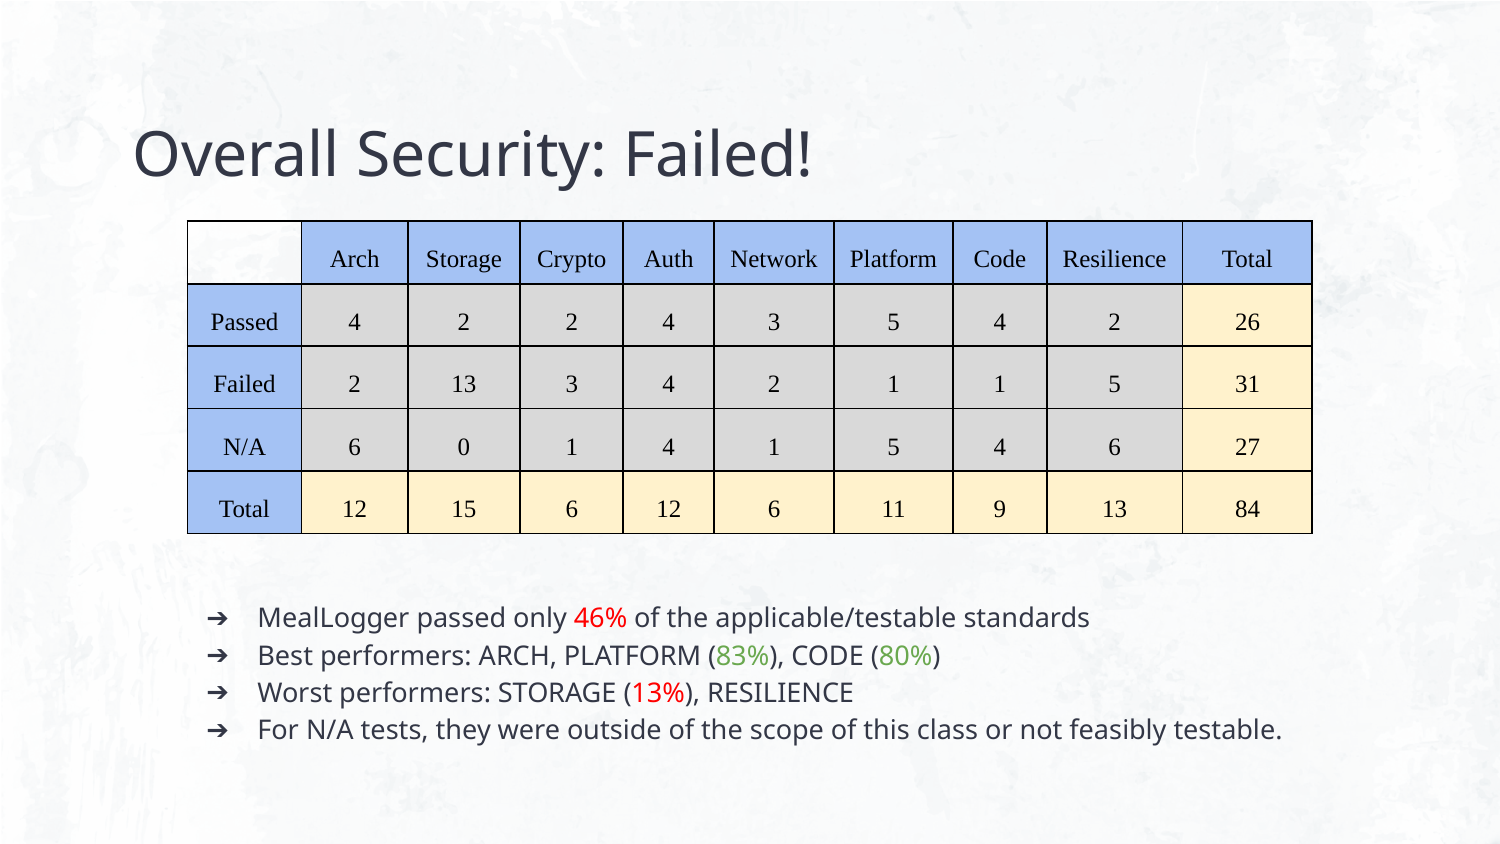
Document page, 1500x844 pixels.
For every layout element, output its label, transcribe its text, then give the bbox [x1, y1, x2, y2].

table_cell 11 [835, 472, 952, 533]
table_cell 5 [835, 409, 952, 470]
table_cell 13 [1048, 472, 1182, 533]
table_cell Passed [188, 285, 301, 345]
table_cell 1 [954, 347, 1046, 408]
table_header Arch [302, 222, 407, 283]
table_header Code [954, 222, 1046, 283]
table_cell Total [188, 472, 301, 533]
table_cell 12 [624, 472, 713, 533]
table_cell 1 [521, 409, 622, 470]
table_cell 5 [835, 285, 952, 345]
table_cell 5 [1048, 347, 1182, 408]
table_header Auth [624, 222, 713, 283]
table_cell 31 [1183, 347, 1311, 408]
table_header Resilience [1048, 222, 1182, 283]
table_header Platform [835, 222, 952, 283]
table_cell 2 [302, 347, 407, 408]
title Overall Security: Failed! [117, 87, 1383, 204]
table_cell 27 [1183, 409, 1311, 470]
table_cell 3 [715, 285, 833, 345]
table_cell 6 [302, 409, 407, 470]
list MealLogger passed only 46% of the applicable/testable standards Best performers: ARCH, PLATFORM (83%), CODE (80%) Worst performers: STORAGE (13%), RESILIENCE For N/A tests, they were outside of the scope of this class or not feasibly testable. [167, 580, 1351, 759]
table_cell N/A [188, 409, 301, 470]
table_cell 4 [624, 409, 713, 470]
table_cell 4 [954, 285, 1046, 345]
table_header Total [1183, 222, 1311, 283]
table_cell 12 [302, 472, 407, 533]
table_cell 6 [715, 472, 833, 533]
table_cell 84 [1183, 472, 1311, 533]
table_cell 2 [521, 285, 622, 345]
table_cell 0 [409, 409, 519, 470]
table_cell 4 [624, 347, 713, 408]
table_cell 26 [1183, 285, 1311, 345]
table_header Network [715, 222, 833, 283]
table_cell 6 [1048, 409, 1182, 470]
table_header [188, 222, 301, 283]
table_cell 4 [302, 285, 407, 345]
picture [2, 2, 1500, 844]
table_cell Failed [188, 347, 301, 408]
table_cell 1 [835, 347, 952, 408]
table_cell 2 [715, 347, 833, 408]
table_cell 6 [521, 472, 622, 533]
table_cell 2 [1048, 285, 1182, 345]
table_cell 4 [954, 409, 1046, 470]
table_header Crypto [521, 222, 622, 283]
table_cell 1 [715, 409, 833, 470]
table_cell 4 [624, 285, 713, 345]
table_cell 2 [409, 285, 519, 345]
table_cell 13 [409, 347, 519, 408]
table_cell 3 [521, 347, 622, 408]
table_cell 15 [409, 472, 519, 533]
table_header Storage [409, 222, 519, 283]
table_cell 9 [954, 472, 1046, 533]
